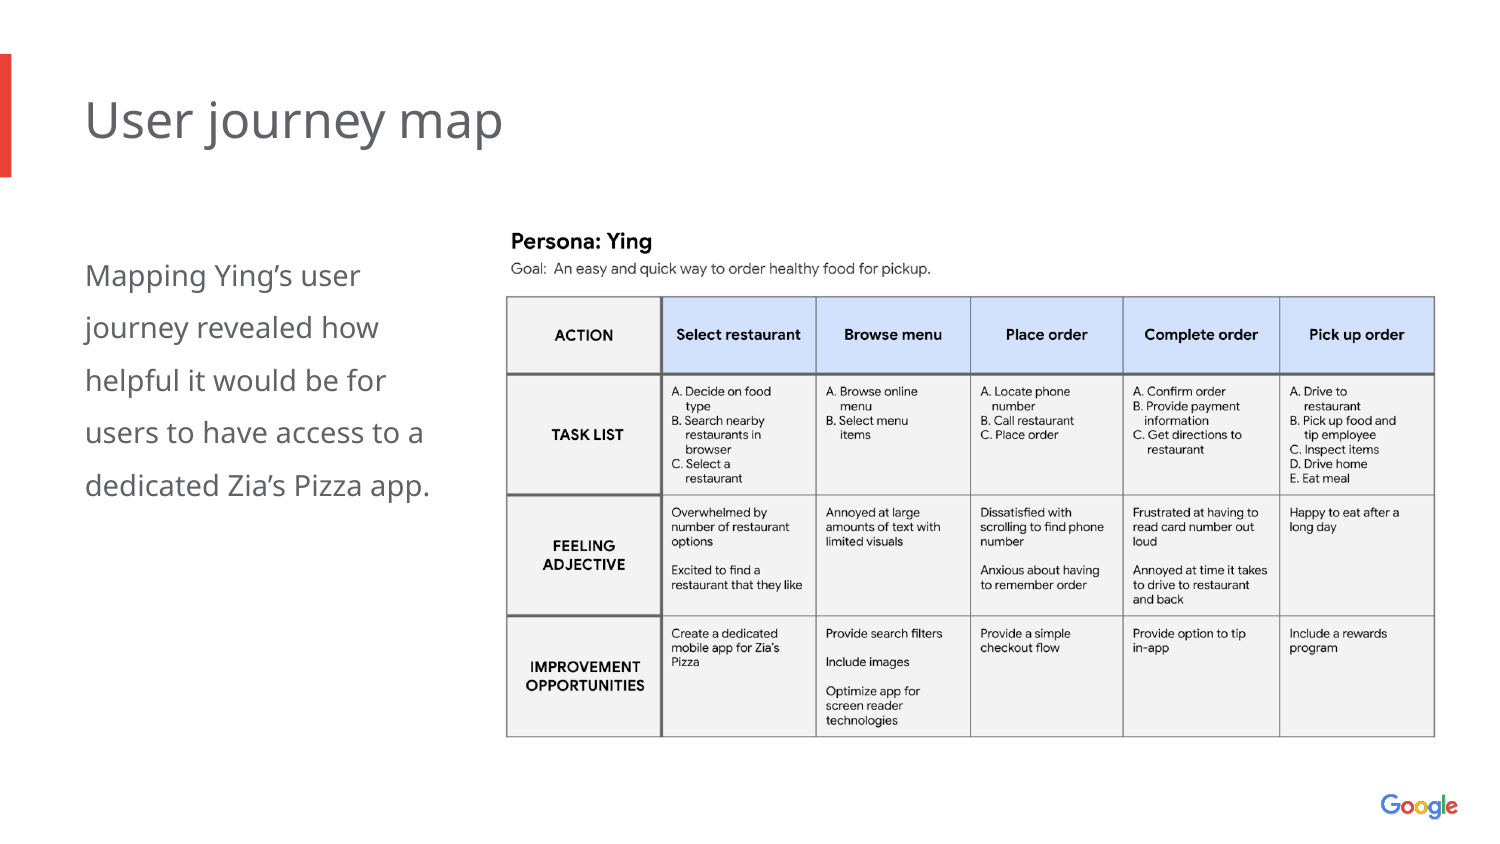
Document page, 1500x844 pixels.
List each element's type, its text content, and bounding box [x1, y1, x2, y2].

picture [1381, 794, 1458, 820]
text_box Mapping Ying’s user journey revealed how helpful it would be for users to have access to a dedicated Zia’s Pizza app. [84, 224, 483, 517]
text_box User journey map [84, 73, 1087, 164]
picture [493, 224, 1450, 745]
